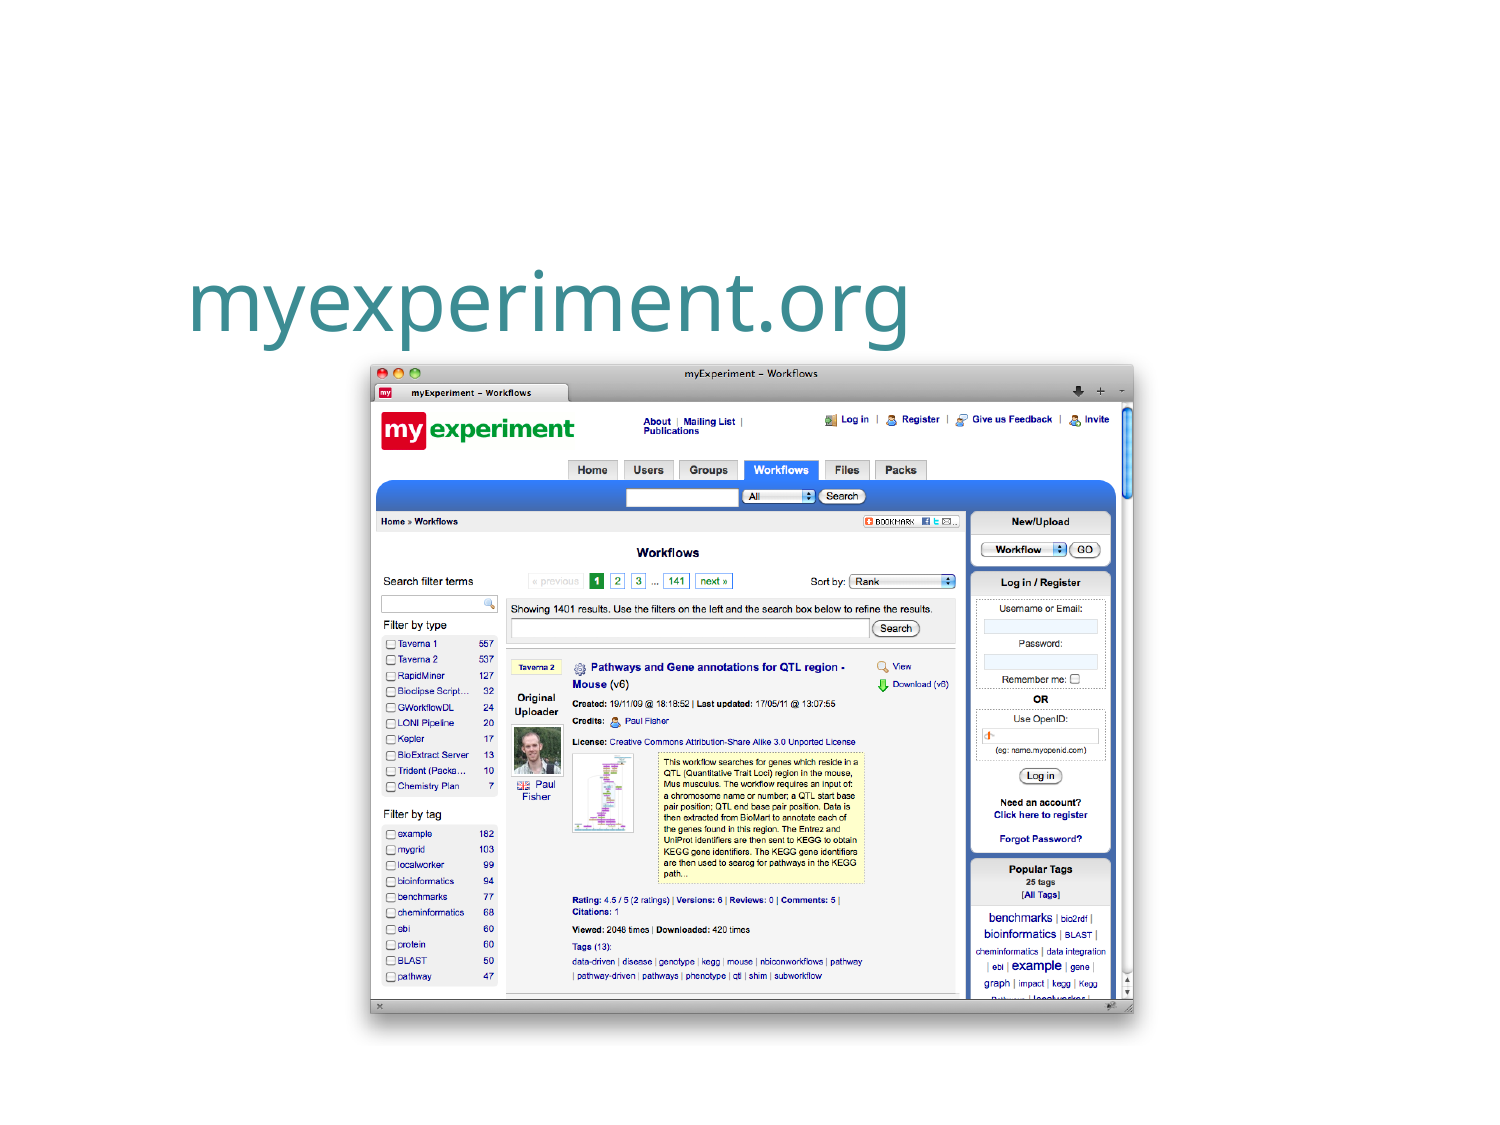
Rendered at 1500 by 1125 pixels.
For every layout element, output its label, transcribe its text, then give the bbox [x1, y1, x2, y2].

text_box myexperiment.org [171, 168, 1353, 343]
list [74, 345, 1428, 1047]
